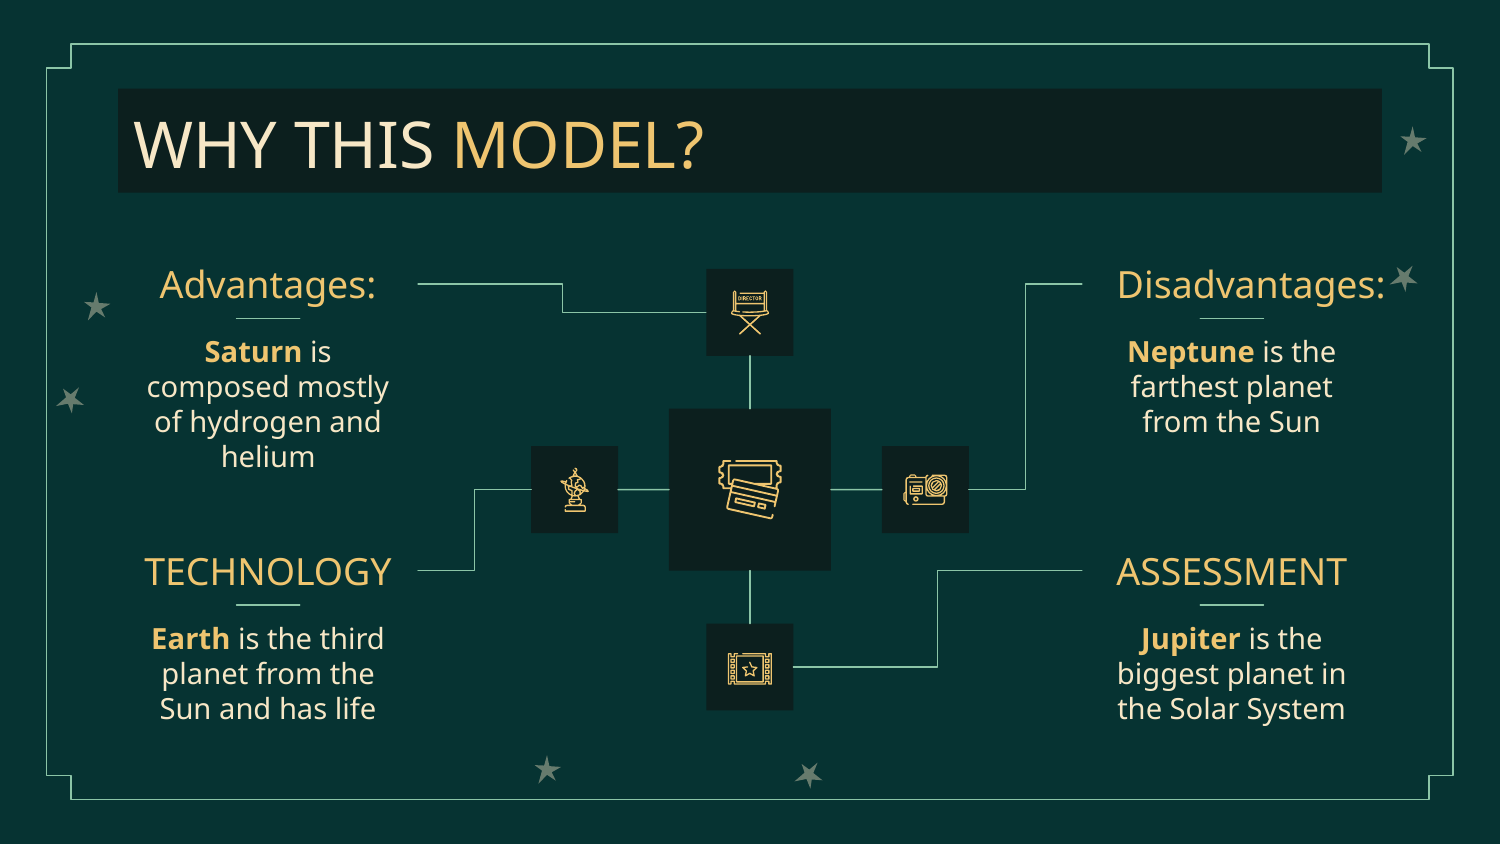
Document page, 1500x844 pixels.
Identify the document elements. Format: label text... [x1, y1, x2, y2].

text_box [881, 446, 969, 534]
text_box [417, 489, 532, 571]
text_box Jupiter is the biggest planet in the Solar System [1081, 605, 1382, 733]
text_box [417, 283, 707, 313]
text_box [793, 570, 1083, 668]
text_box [718, 459, 782, 520]
text_box Saturn is composed mostly of hydrogen and helium [118, 318, 419, 447]
text_box ASSESSMENT [1081, 533, 1382, 605]
text_box [706, 268, 794, 356]
title WHY THIS MODEL? [118, 88, 1382, 193]
text_box TECHNOLOGY [118, 533, 419, 605]
text_box [706, 623, 794, 711]
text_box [727, 652, 773, 686]
text_box [560, 467, 589, 512]
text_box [903, 474, 948, 506]
text_box Disadvantages: [1081, 246, 1421, 322]
text_box Advantages: [118, 246, 419, 318]
text_box Neptune is the farthest planet from the Sun [1087, 318, 1382, 447]
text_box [968, 283, 1083, 490]
text_box [668, 408, 831, 571]
text_box [531, 446, 619, 534]
text_box Earth is the third planet from the Sun and has life [118, 605, 419, 733]
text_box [730, 290, 770, 335]
